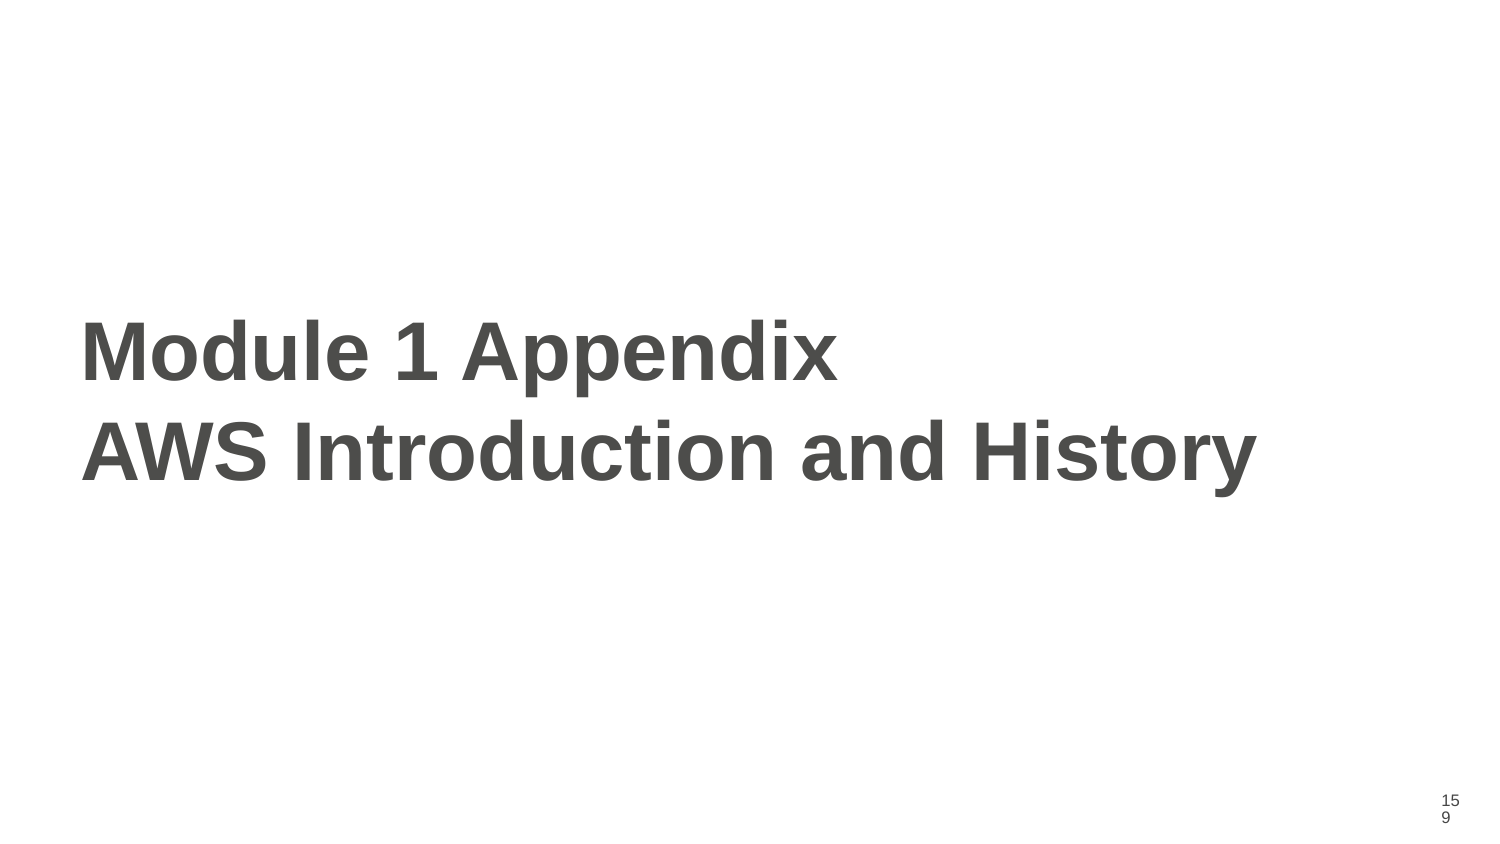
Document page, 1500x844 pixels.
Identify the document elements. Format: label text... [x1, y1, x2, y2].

slide_number ‹#› [1426, 789, 1467, 844]
title Module 1 Appendix AWS Introduction and History [77, 295, 1262, 498]
